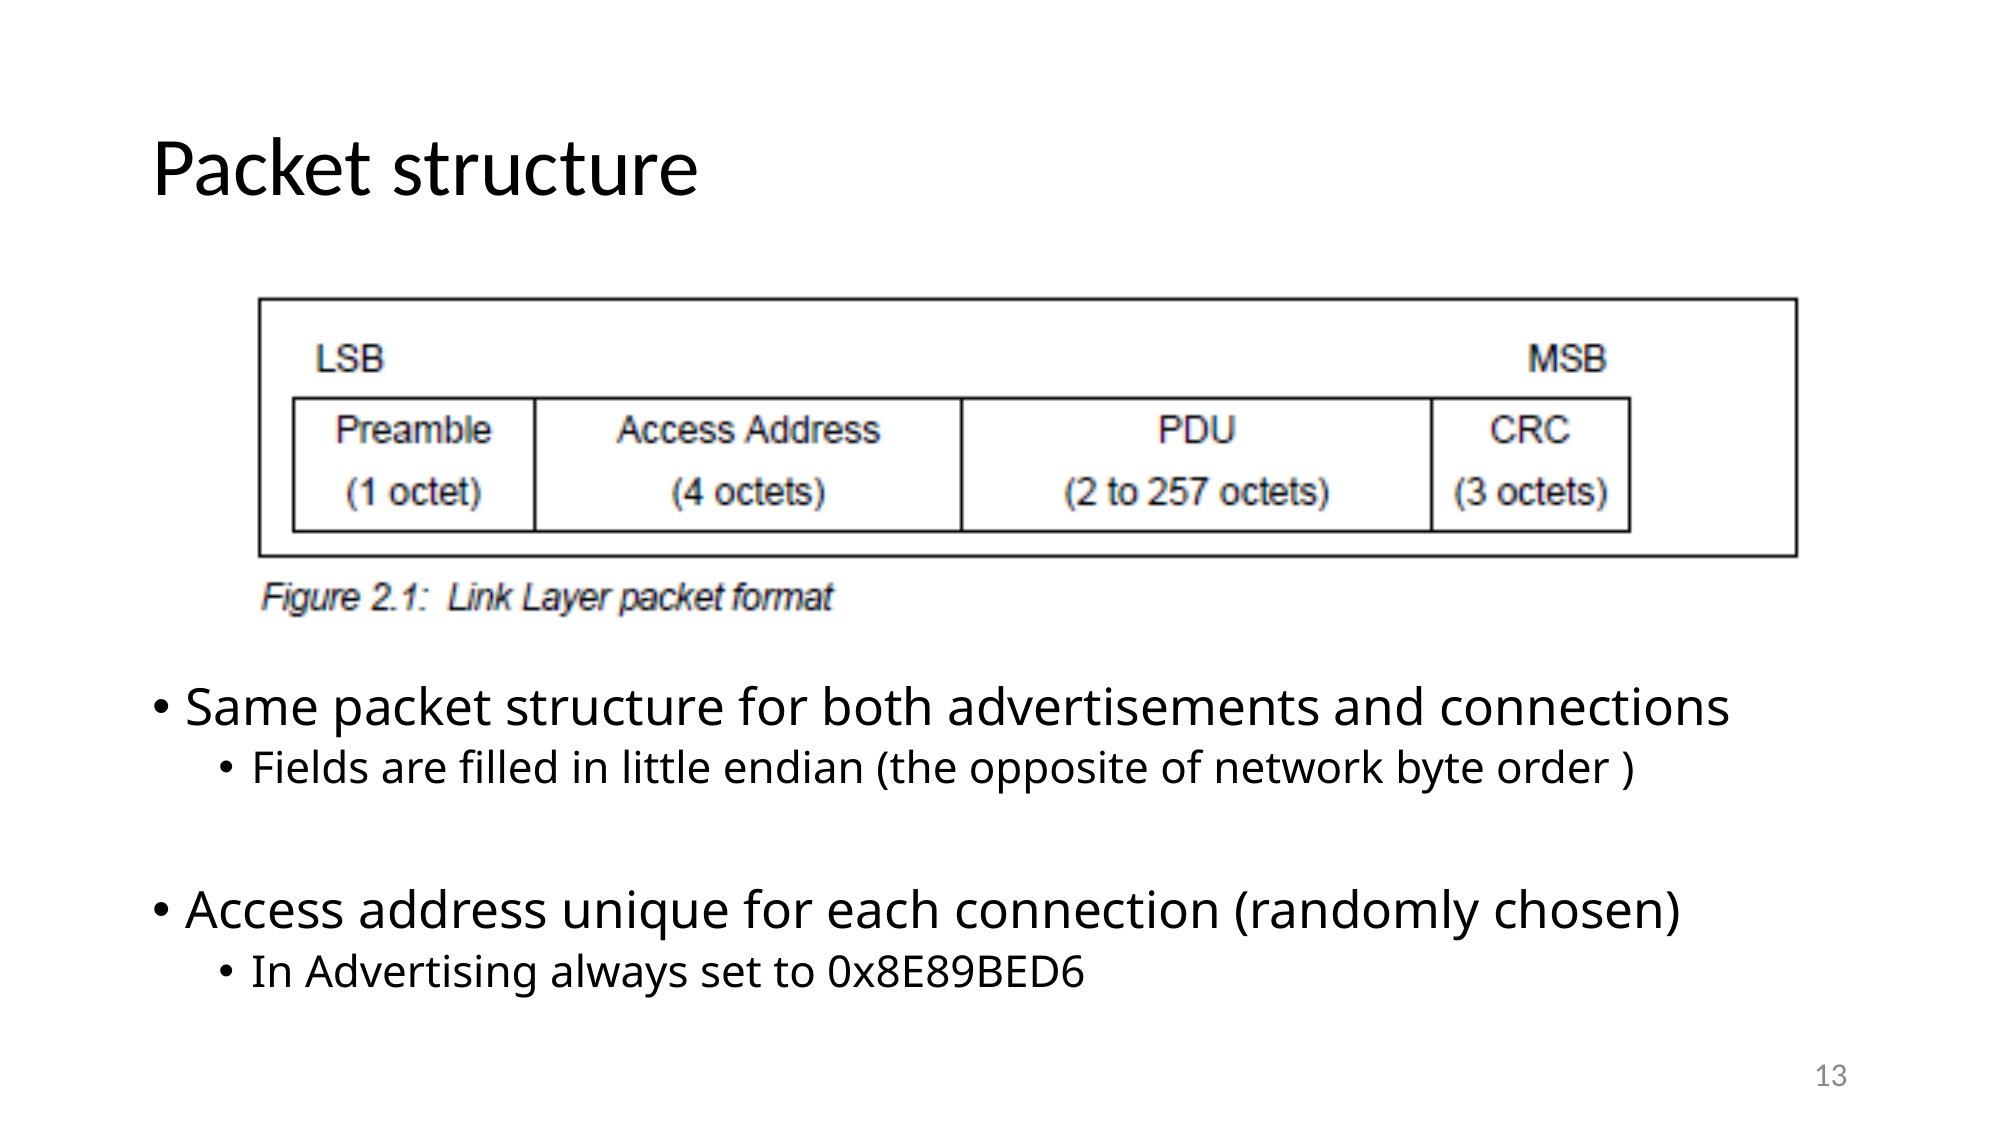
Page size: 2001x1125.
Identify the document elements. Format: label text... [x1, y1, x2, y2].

picture [222, 277, 1827, 630]
slide_number 13 [1412, 1042, 1863, 1103]
list Same packet structure for both advertisements and connections Fields are filled in little endian (the opposite of network byte order ) Access address unique for each connection (randomly chosen) In Advertising always set to 0x8E89BED6 [137, 299, 1863, 1014]
title Packet structure [137, 59, 1863, 278]
